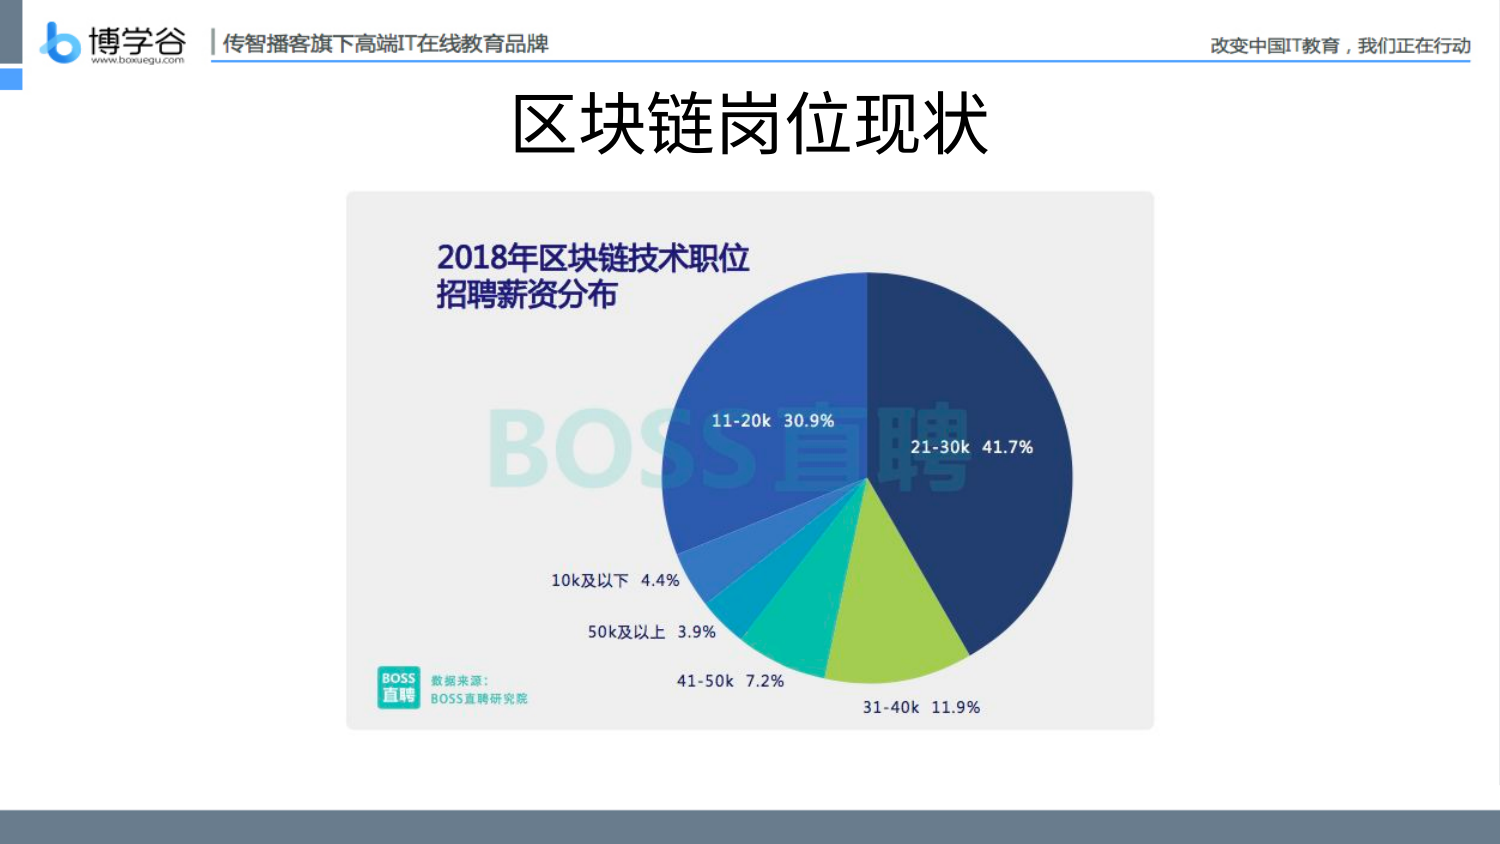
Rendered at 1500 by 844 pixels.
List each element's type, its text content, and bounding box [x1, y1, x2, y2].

picture [0, 0, 1500, 844]
text_box 区块链岗位现状 [503, 73, 997, 171]
